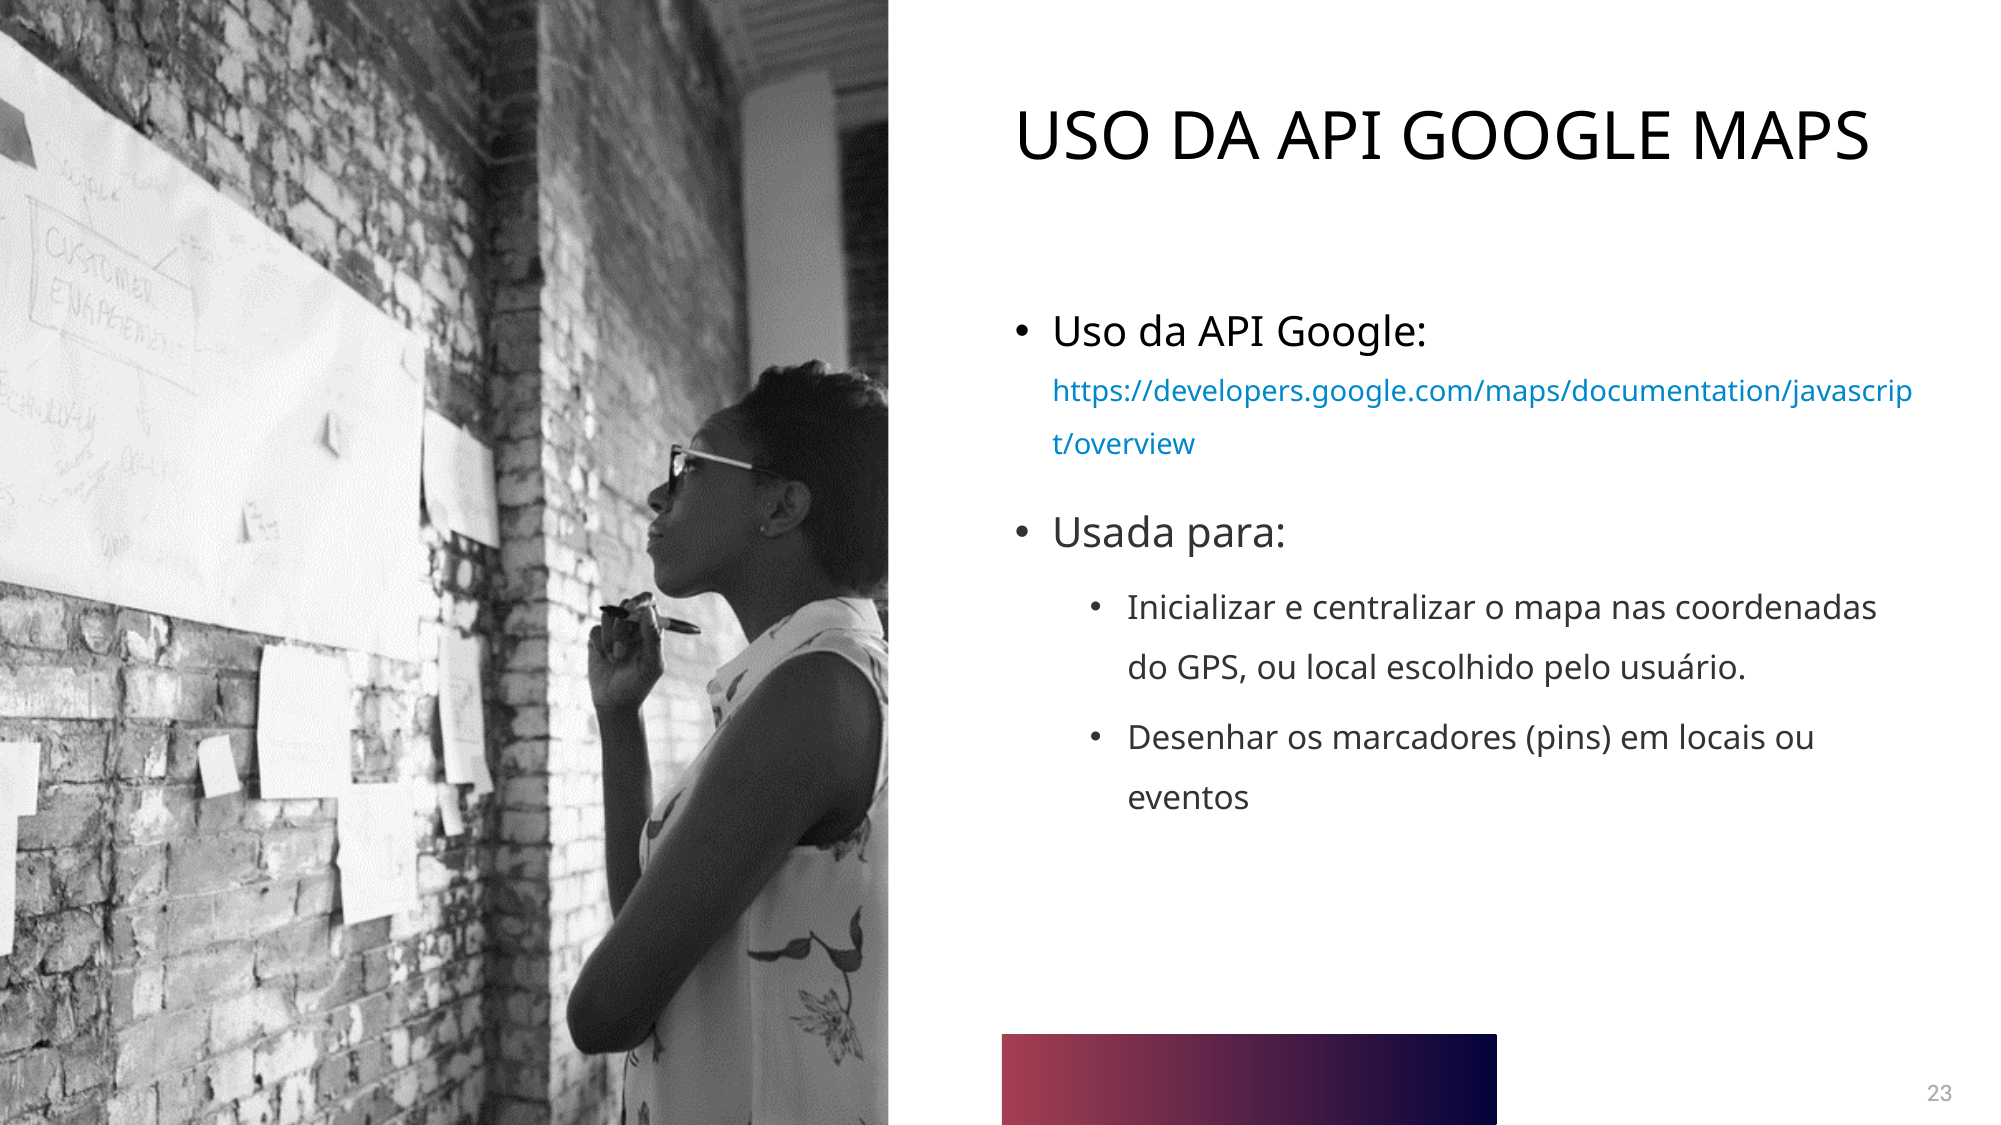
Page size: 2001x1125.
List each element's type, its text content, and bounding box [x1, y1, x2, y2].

list Uso da API Google: https://developers.google.com/maps/documentation/javascript/overview Usada para: Inicializar e centralizar o mapa nas coordenadas do GPS, ou local escolhido pelo usuário. Desenhar os marcadores (pins) em locais ou eventos [999, 272, 1930, 834]
picture [0, 0, 889, 1125]
title Uso da API Google MAPS [999, 45, 1968, 191]
slide_number 23 [1894, 1061, 1968, 1121]
